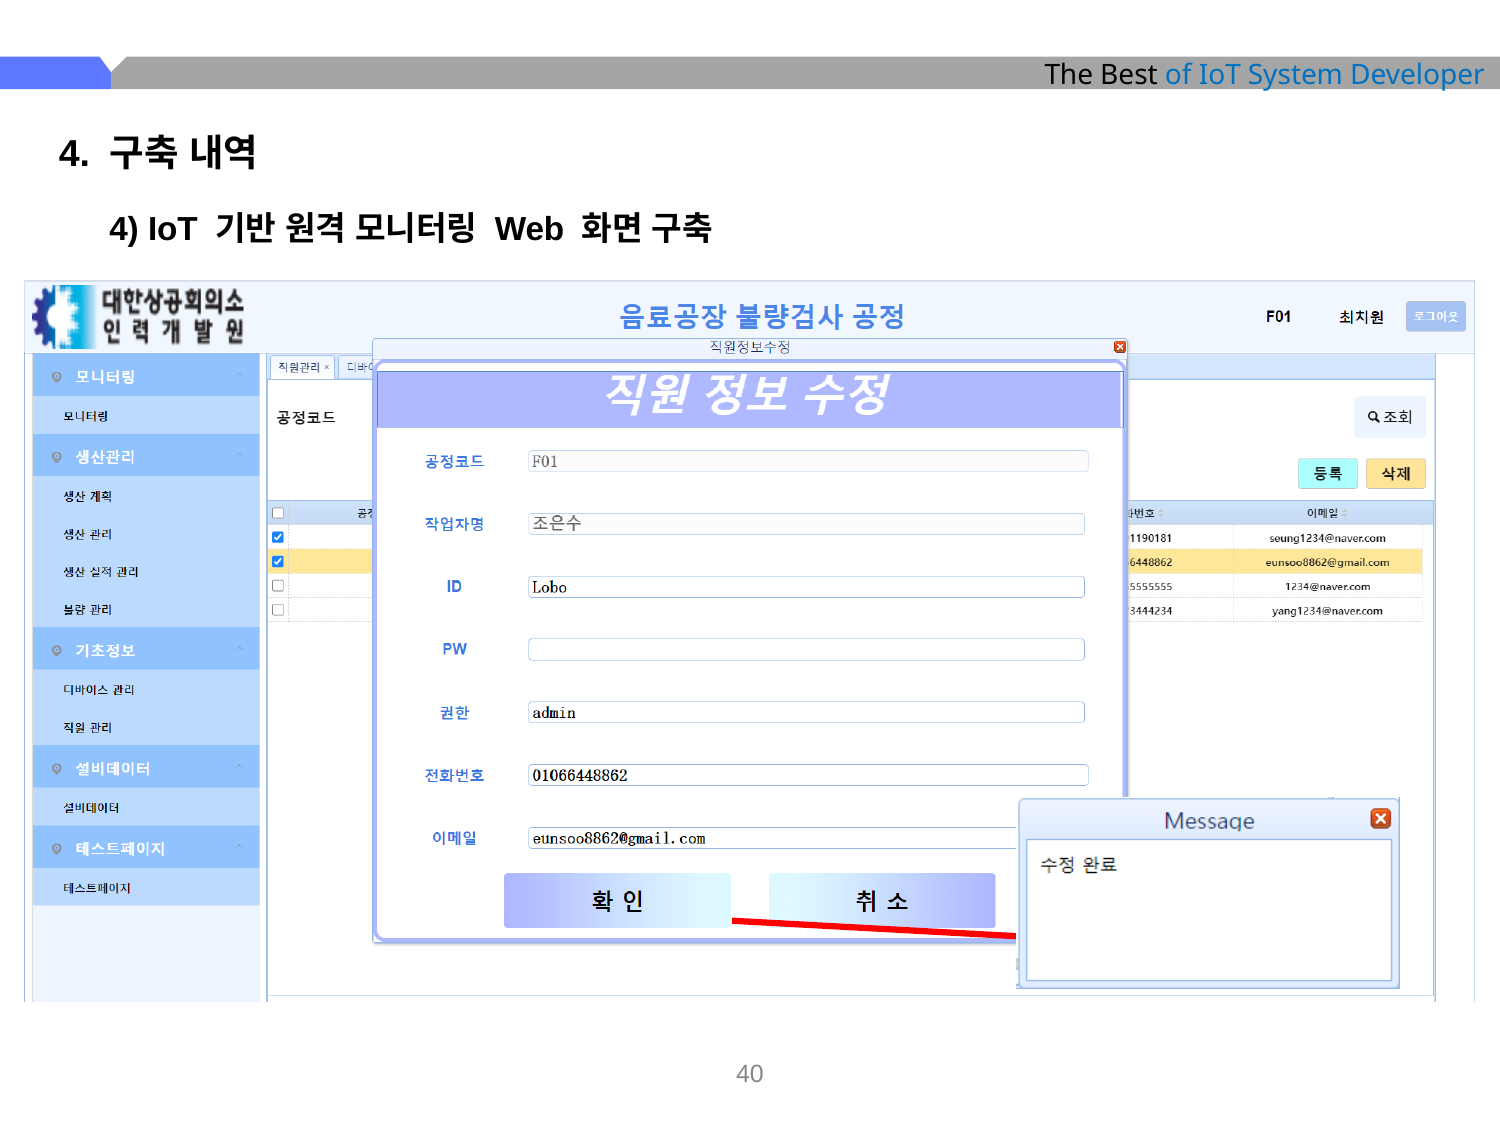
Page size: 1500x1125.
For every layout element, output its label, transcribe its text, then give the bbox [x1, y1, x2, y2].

text_box 4) IoT 기반 원격 모니터링 Web 화면 구축 [94, 199, 767, 255]
picture [24, 279, 1476, 1003]
text_box 4. 구축 내역 [43, 121, 279, 182]
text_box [731, 920, 1011, 937]
slide_number ‹#› [581, 1042, 919, 1103]
